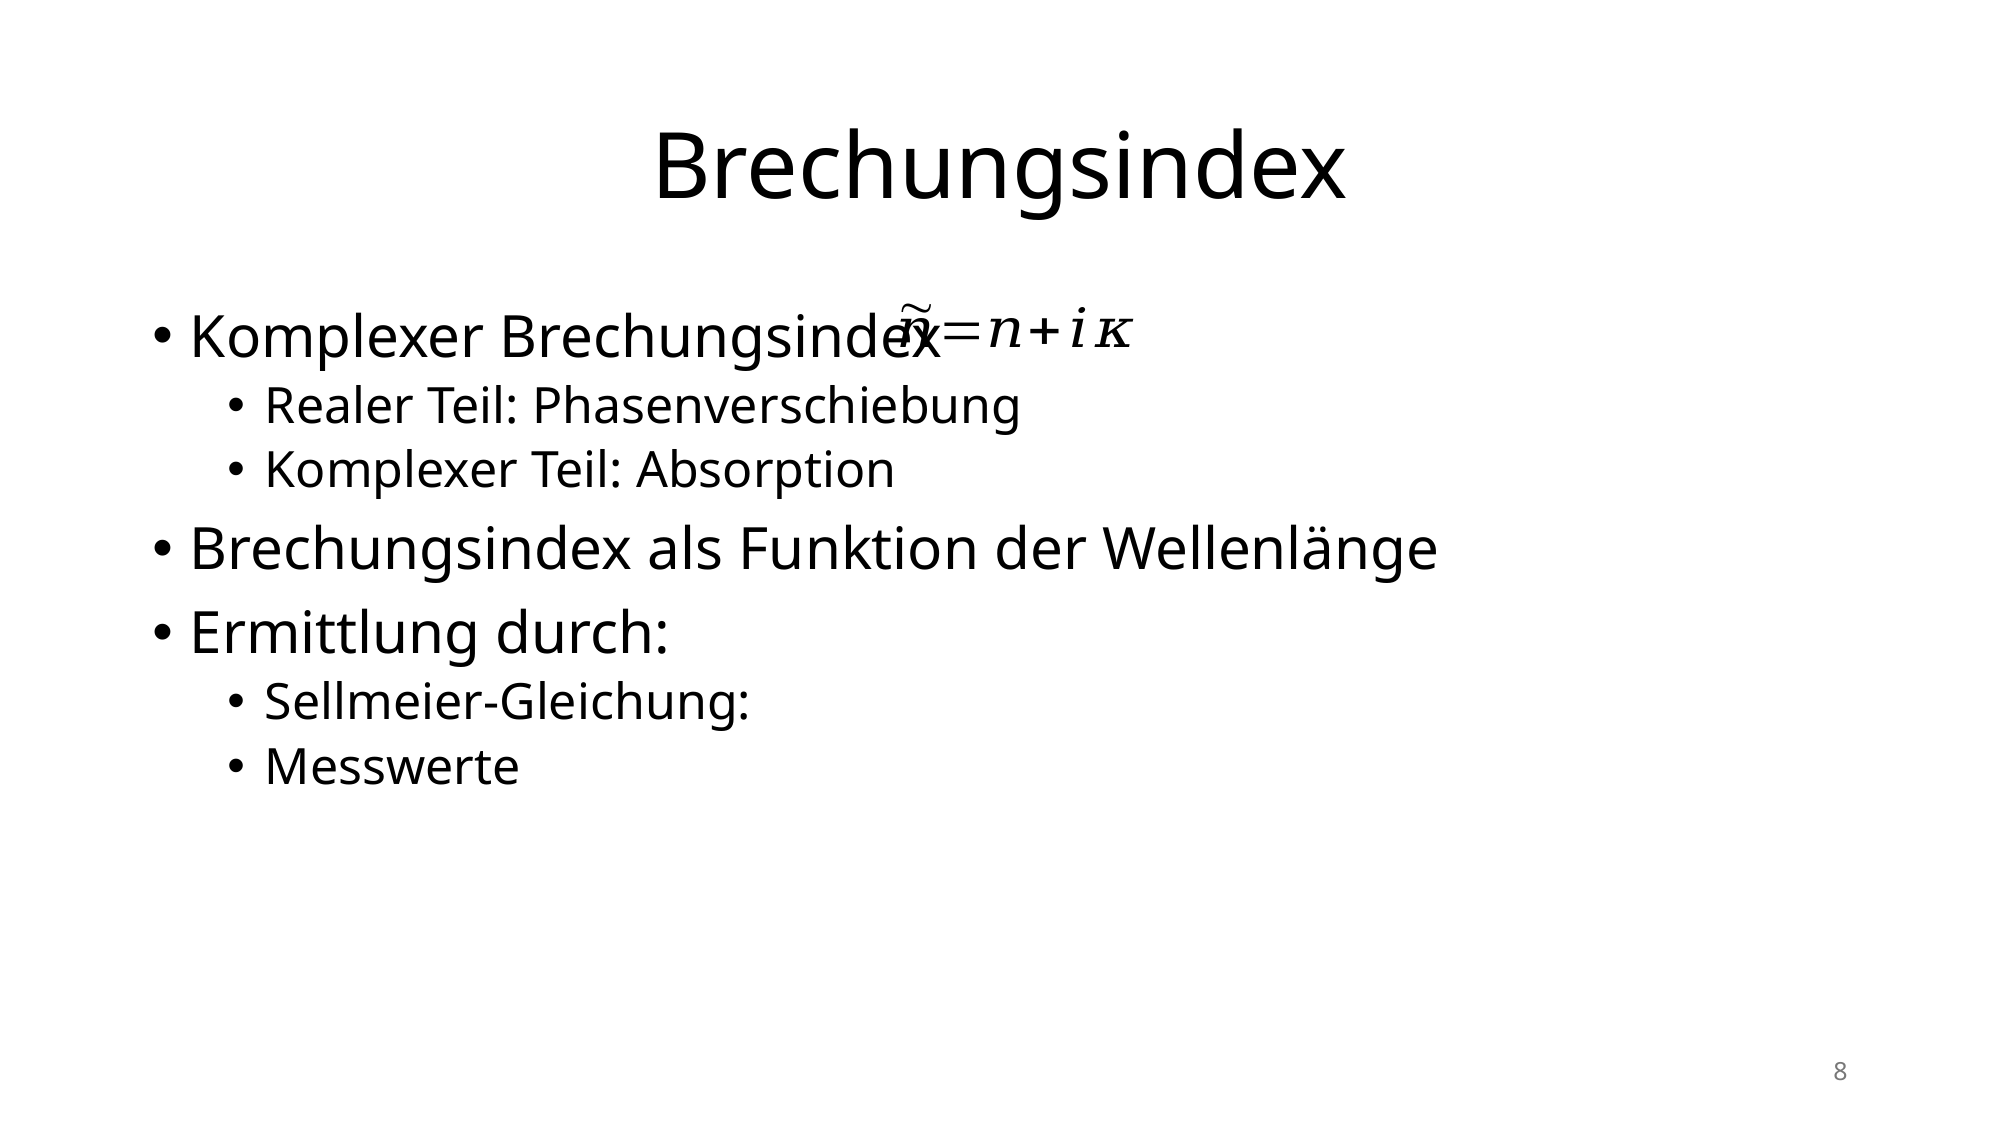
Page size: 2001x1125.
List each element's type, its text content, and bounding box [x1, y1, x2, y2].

slide_number 8 [1412, 1042, 1863, 1103]
title Brechungsindex [137, 59, 1863, 278]
list Komplexer Brechungsindex Realer Teil: Phasenverschiebung Komplexer Teil: Absorption Brechungsindex als Funktion der Wellenlänge Ermittlung durch: Sellmeier-Gleichung: Messwerte [137, 299, 1863, 1014]
